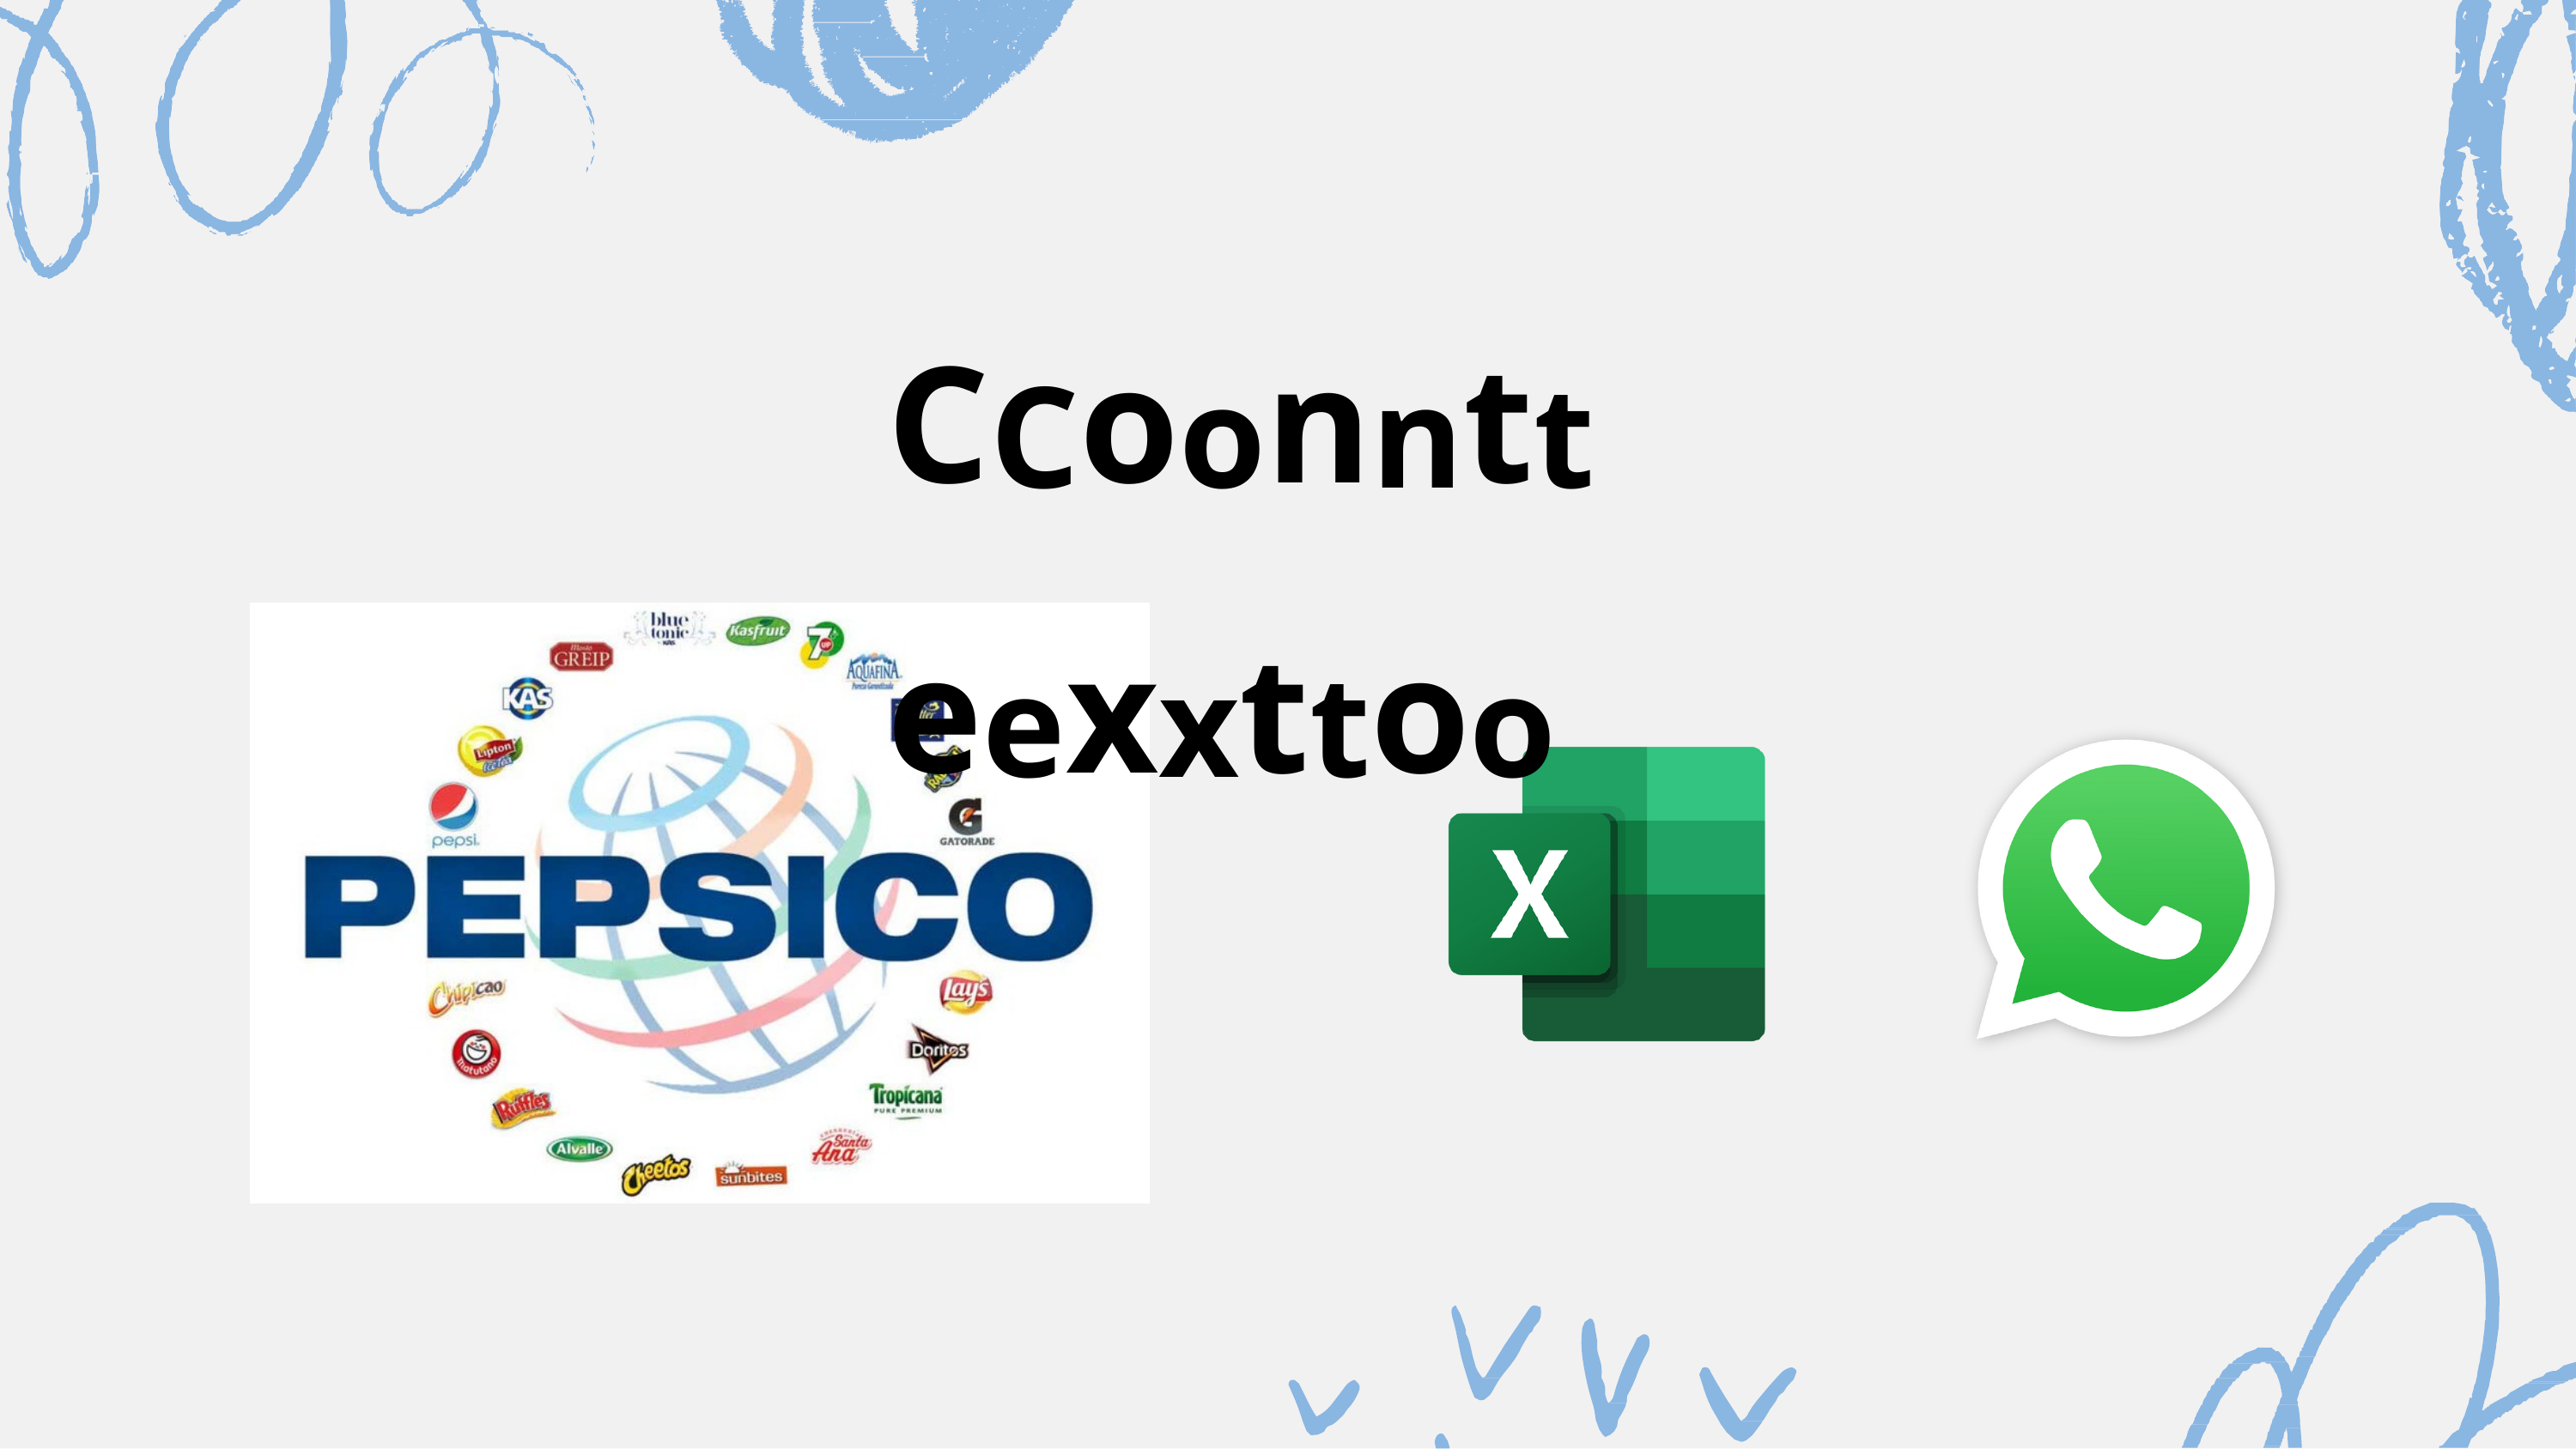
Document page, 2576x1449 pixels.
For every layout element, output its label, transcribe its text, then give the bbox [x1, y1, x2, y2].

picture [2439, 0, 2576, 414]
picture [1949, 712, 2304, 1068]
text_box [1434, 1434, 1450, 1449]
picture [250, 603, 1150, 1203]
text_box [2181, 1203, 2576, 1448]
text_box [1288, 1379, 1360, 1435]
picture [0, 0, 595, 280]
text_box [1581, 1318, 1650, 1437]
text_box [715, 0, 1075, 143]
picture [1420, 715, 1797, 1066]
text_box [1699, 1367, 1797, 1442]
title CCoonntteexxttoo [885, 239, 1631, 822]
text_box [1451, 1305, 1541, 1401]
